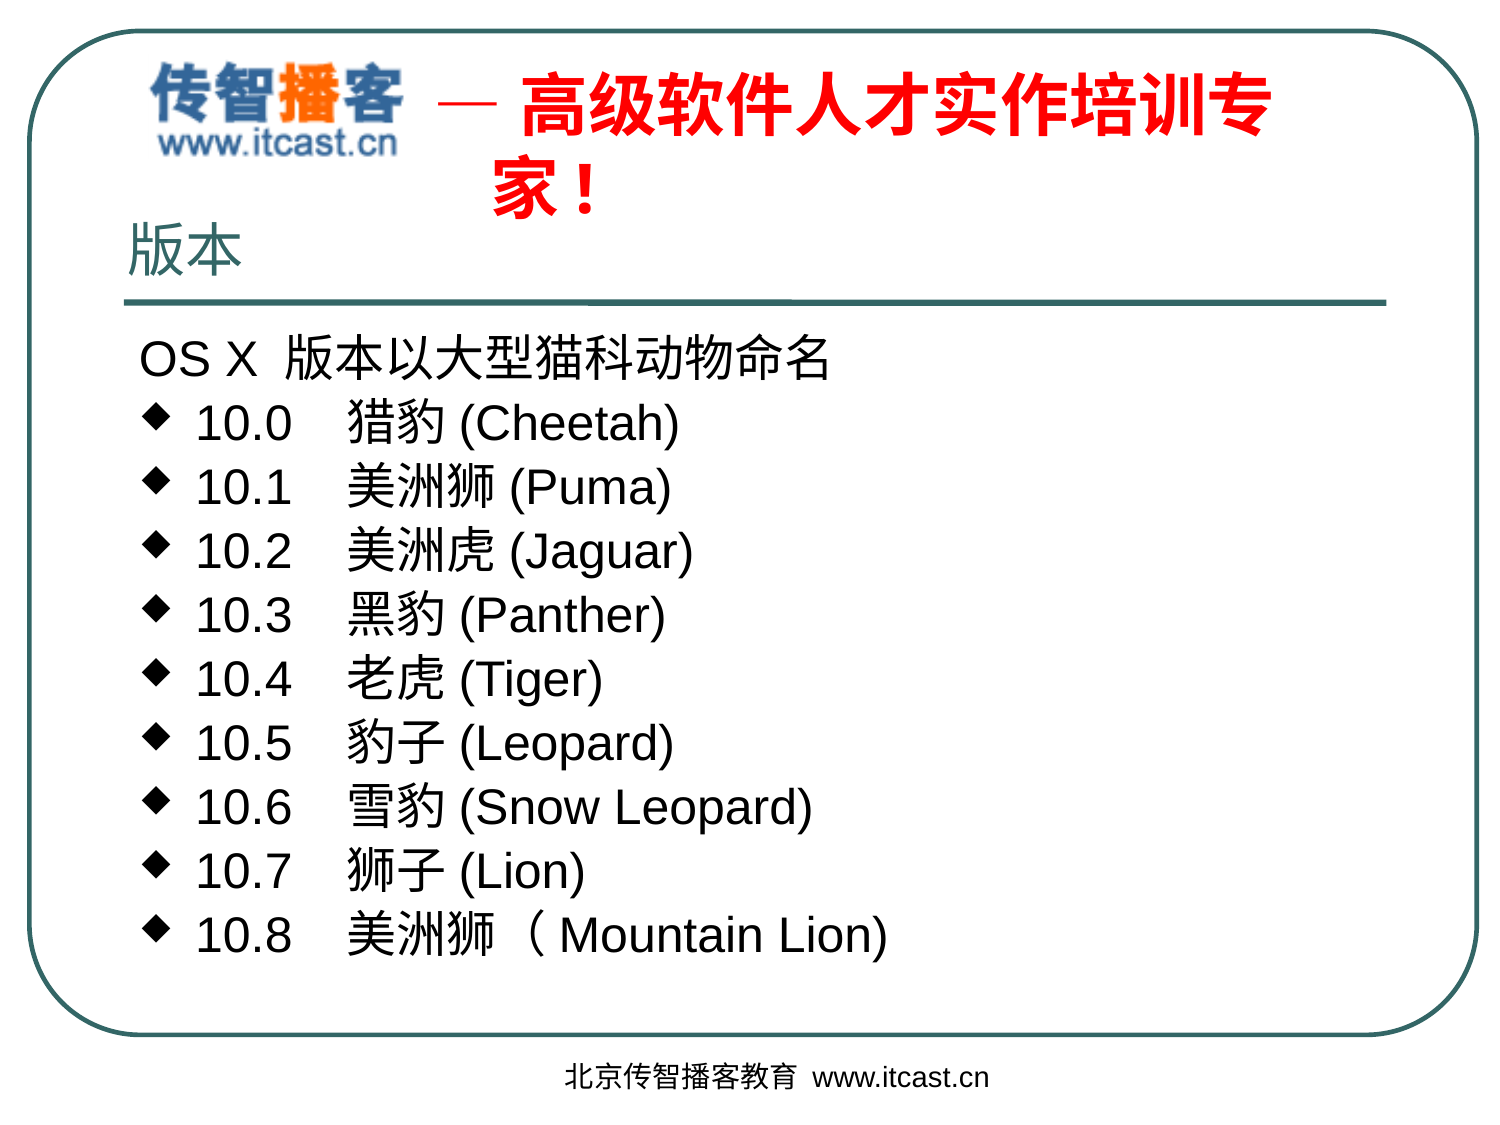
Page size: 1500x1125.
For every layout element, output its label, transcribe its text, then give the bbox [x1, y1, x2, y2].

title 版本 [112, 54, 1375, 291]
list OS X 版本以大型猫科动物命名 10.0 猎豹(Cheetah) 10.1 美洲狮(Puma) 10.2 美洲虎(Jaguar) 10.3 黑豹(Panther) 10.4 老虎(Tiger) 10.5 豹子(Leopard) 10.6 雪豹(Snow Leopard) 10.7 狮子(Lion) 10.8 美洲狮（Mountain Lion) [123, 326, 1387, 999]
footer 北京传智播客教育 www.itcast.cn [549, 1050, 1025, 1125]
